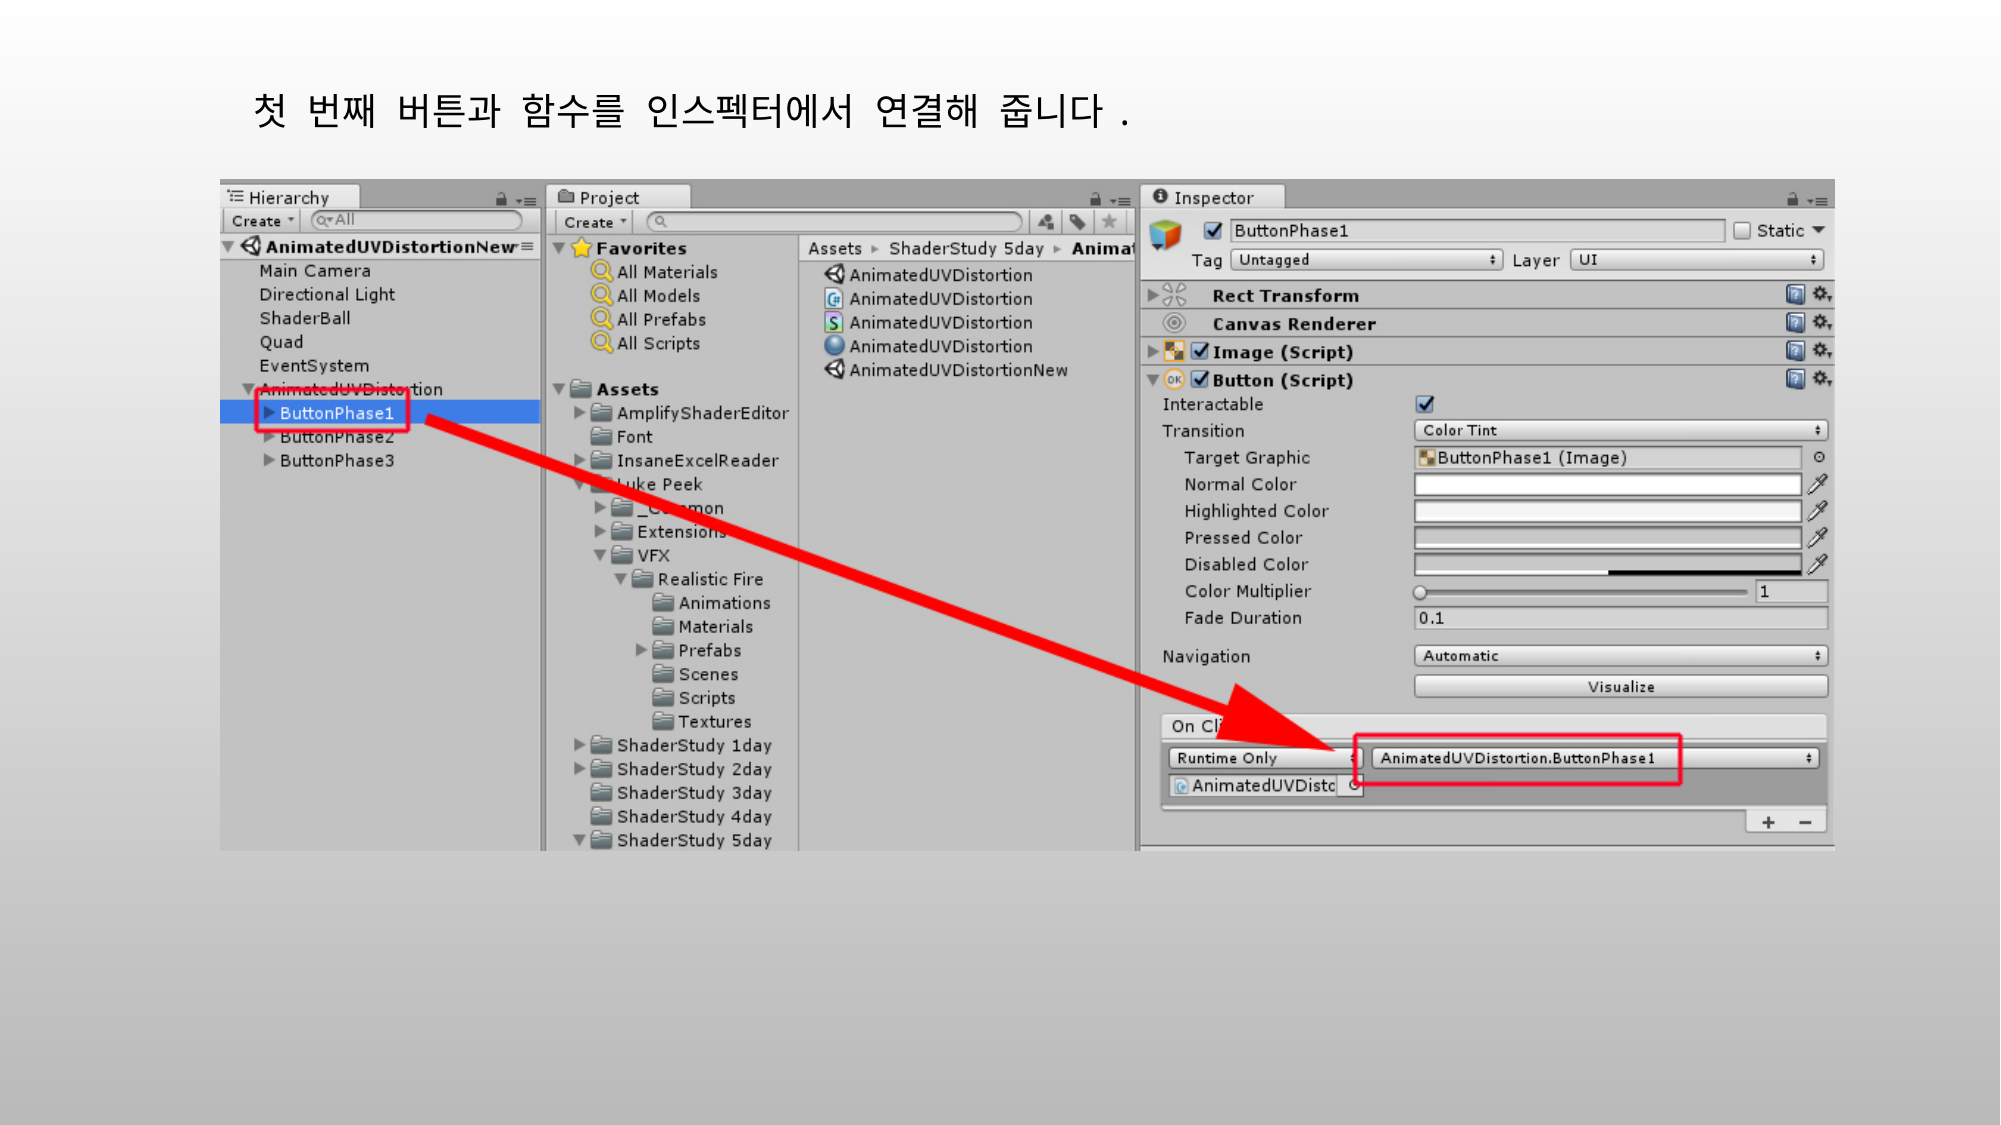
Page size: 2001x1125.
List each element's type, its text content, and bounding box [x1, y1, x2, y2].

text_box 첫 번째 버튼과 함수를 인스펙터에서 연결해 줍니다. [238, 77, 1129, 141]
picture [220, 179, 1835, 852]
